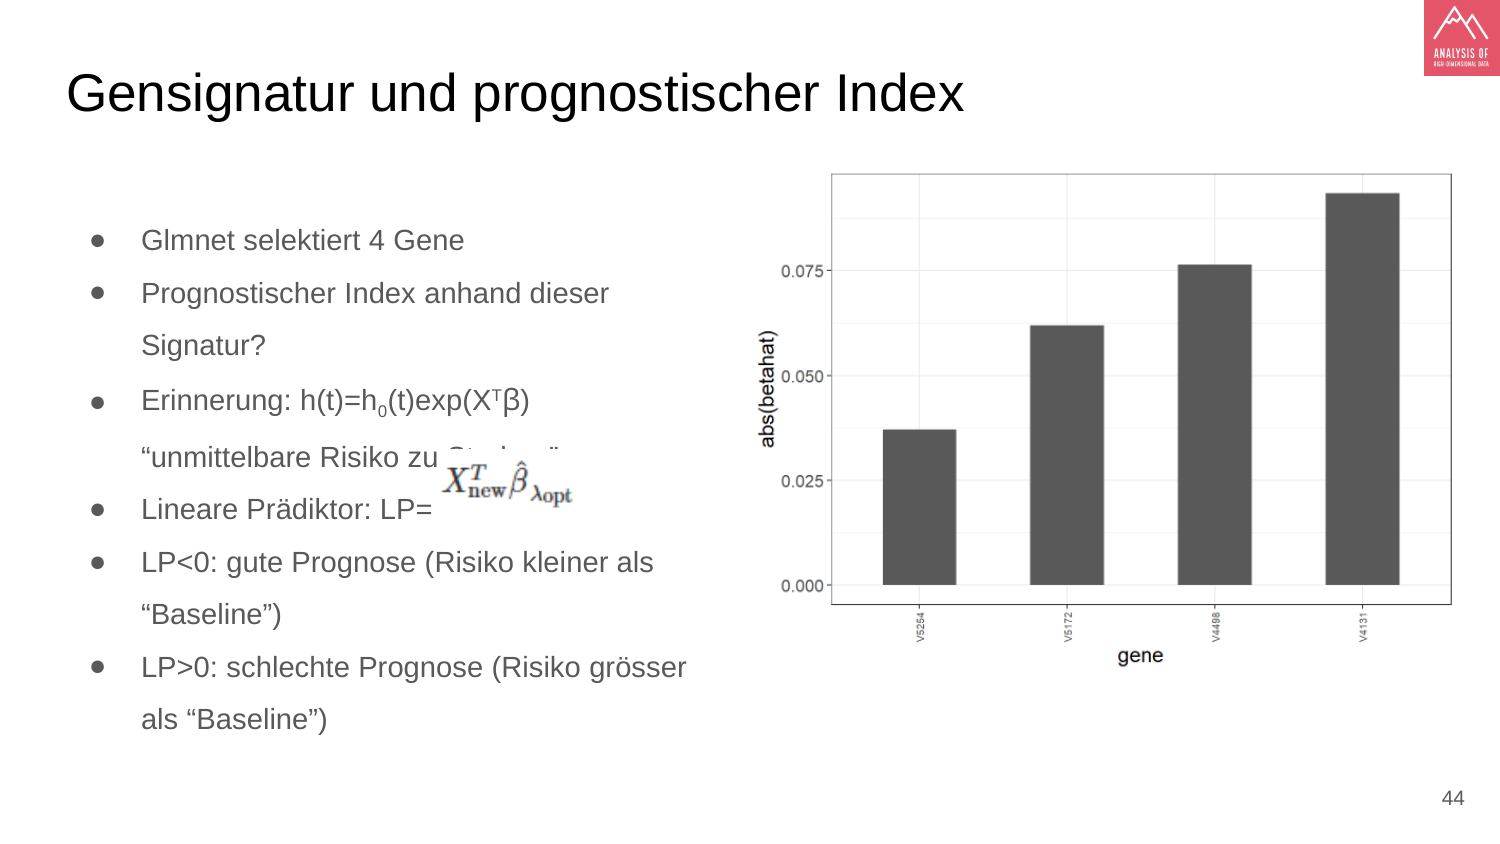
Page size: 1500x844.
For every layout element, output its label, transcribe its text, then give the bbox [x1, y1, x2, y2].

list Glmnet selektiert 4 Gene Prognostischer Index anhand dieser Signatur? Erinnerung: h(t)=h0(t)exp(XTꞵ) “unmittelbare Risiko zu Sterben” Lineare Prädiktor: LP= LP<0: gute Prognose (Risiko kleiner als “Baseline”) LP>0: schlechte Prognose (Risiko grösser als “Baseline”) [51, 189, 708, 750]
picture [439, 449, 578, 515]
picture [1424, 0, 1500, 76]
title Gensignatur und prognostischer Index [51, 43, 1449, 138]
picture [732, 162, 1476, 677]
slide_number ‹#› [1389, 764, 1480, 830]
